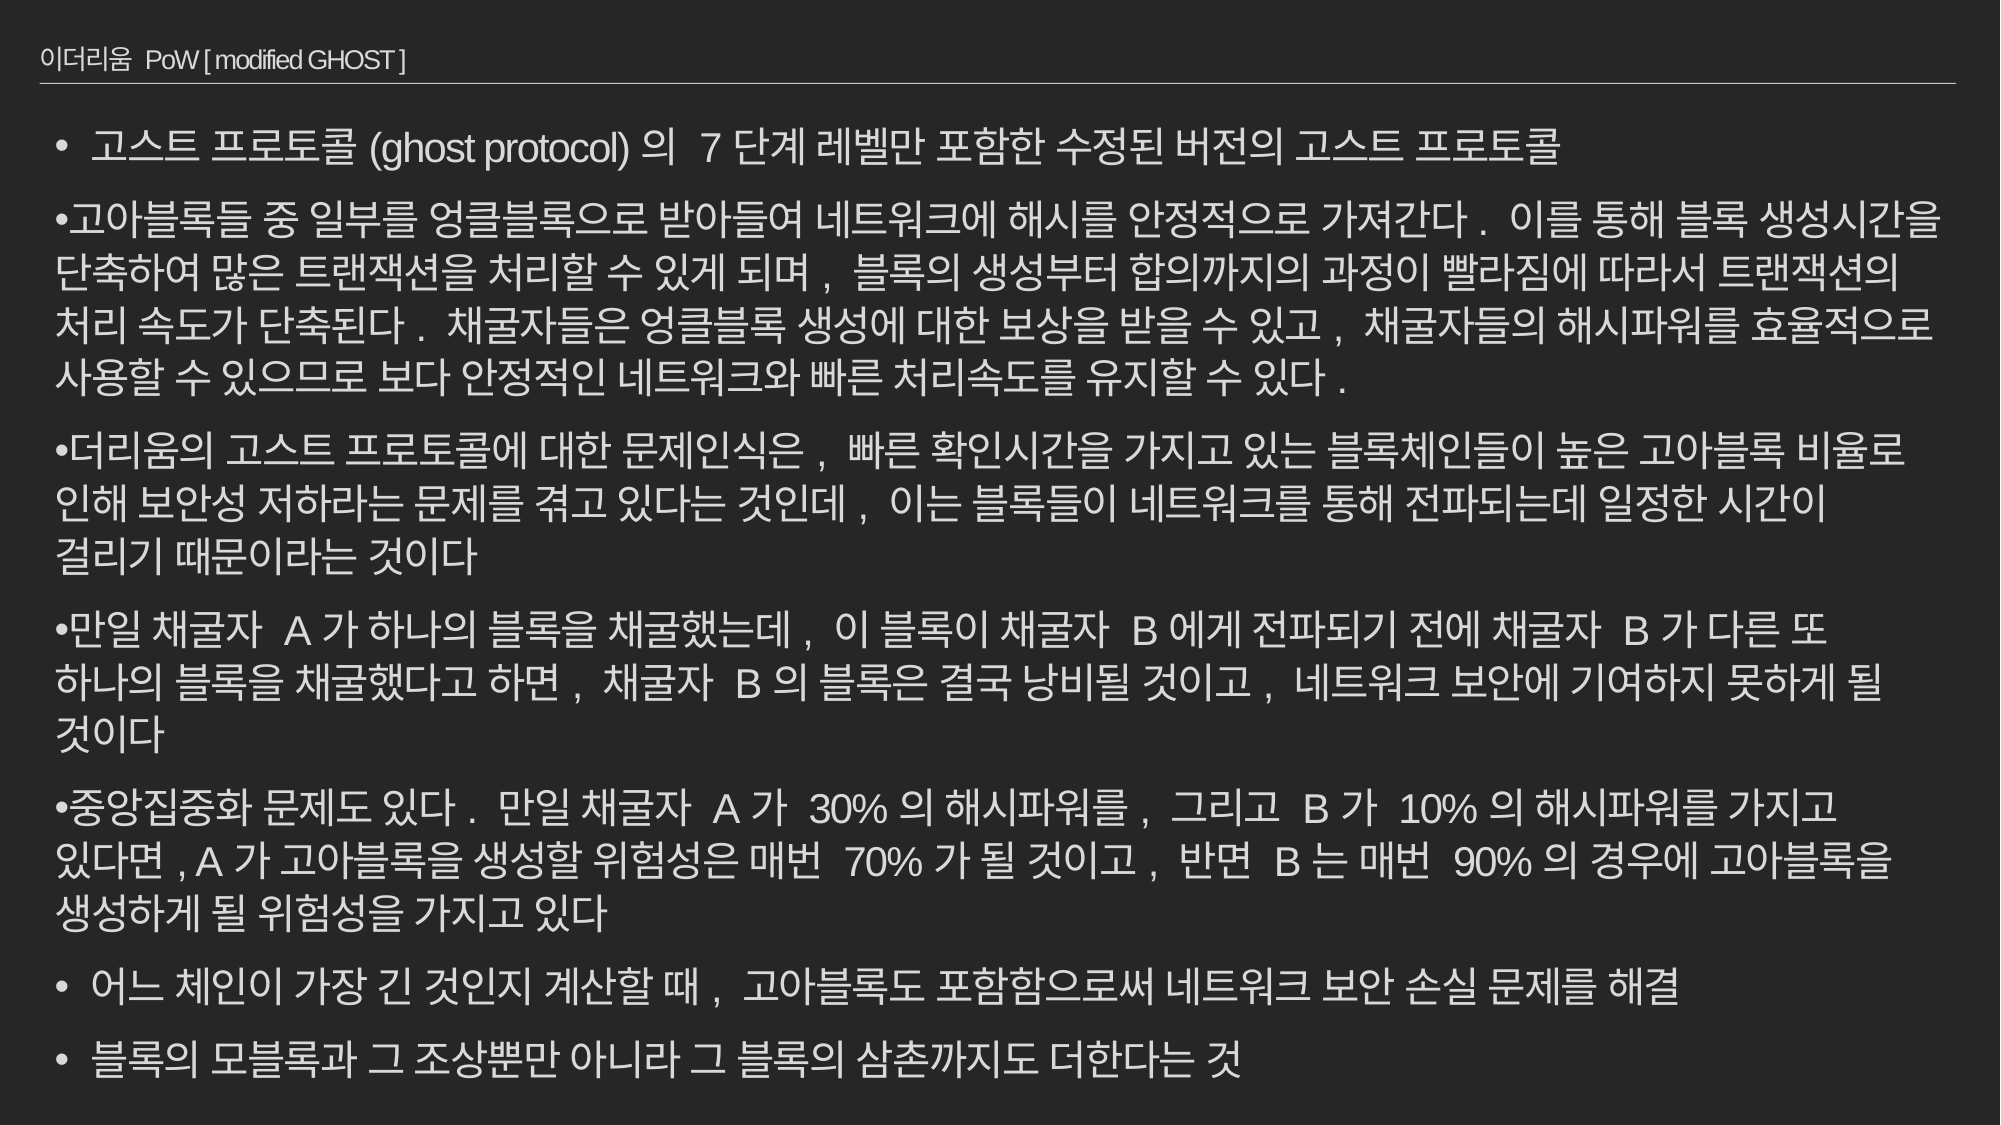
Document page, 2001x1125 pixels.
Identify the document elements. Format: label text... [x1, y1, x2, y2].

title 이더리움 PoW [ modified GHOST ] [39, 31, 1961, 84]
list 고스트 프로토콜(ghost protocol)의 7단계 레벨만 포함한 수정된 버전의 고스트 프로토콜 고아블록들 중 일부를 엉클블록으로 받아들여 네트워크에 해시를 안정적으로 가져간다. 이를 통해 블록 생성시간을 단축하여 많은 트랜잭션을 처리할 수 있게 되며, 블록의 생성부터 합의까지의 과정이 빨라짐에 따라서 트랜잭션의 처리 속도가 단축된다. 채굴자들은 엉클블록 생성에 대한 보상을 받을 수 있고, 채굴자들의 해시파워를 효율적으로 사용할 수 있으므로 보다 안정적인 네트워크와 빠른 처리속도를 유지할 수 있다. 더리움의 고스트 프로토콜에 대한 문제인식은, 빠른 확인시간을 가지고 있는 블록체인들이 높은 고아블록 비율로 인해 보안성 저하라는 문제를 겪고 있다는 것인데, 이는 블록들이 네트워크를 통해 전파되는데 일정한 시간이 걸리기 때문이라는 것이다 만일 채굴자 A가 하나의 블록을 채굴했는데, 이 블록이 채굴자 B에게 전파되기 전에 채굴자 B가 다른 또 하나의 블록을 채굴했다고 하면, 채굴자 B의 블록은 결국 낭비될 것이고, 네트워크 보안에 기여하지 못하게 될 것이다 중앙집중화 문제도 있다. 만일 채굴자 A가 30%의 해시파워를, 그리고 B가 10%의 해시파워를 가지고 있다면, A가 고아블록을 생성할 위험성은 매번 70%가 될 것이고, 반면 B는 매번 90%의 경우에 고아블록을 생성하게 될 위험성을 가지고 있다 어느 체인이 가장 긴 것인지 계산할 때, 고아블록도 포함함으로써 네트워크 보안 손실 문제를 해결 블록의 모블록과 그 조상뿐만 아니라 그 블록의 삼촌까지도 더한다는 것 [39, 110, 1957, 1112]
